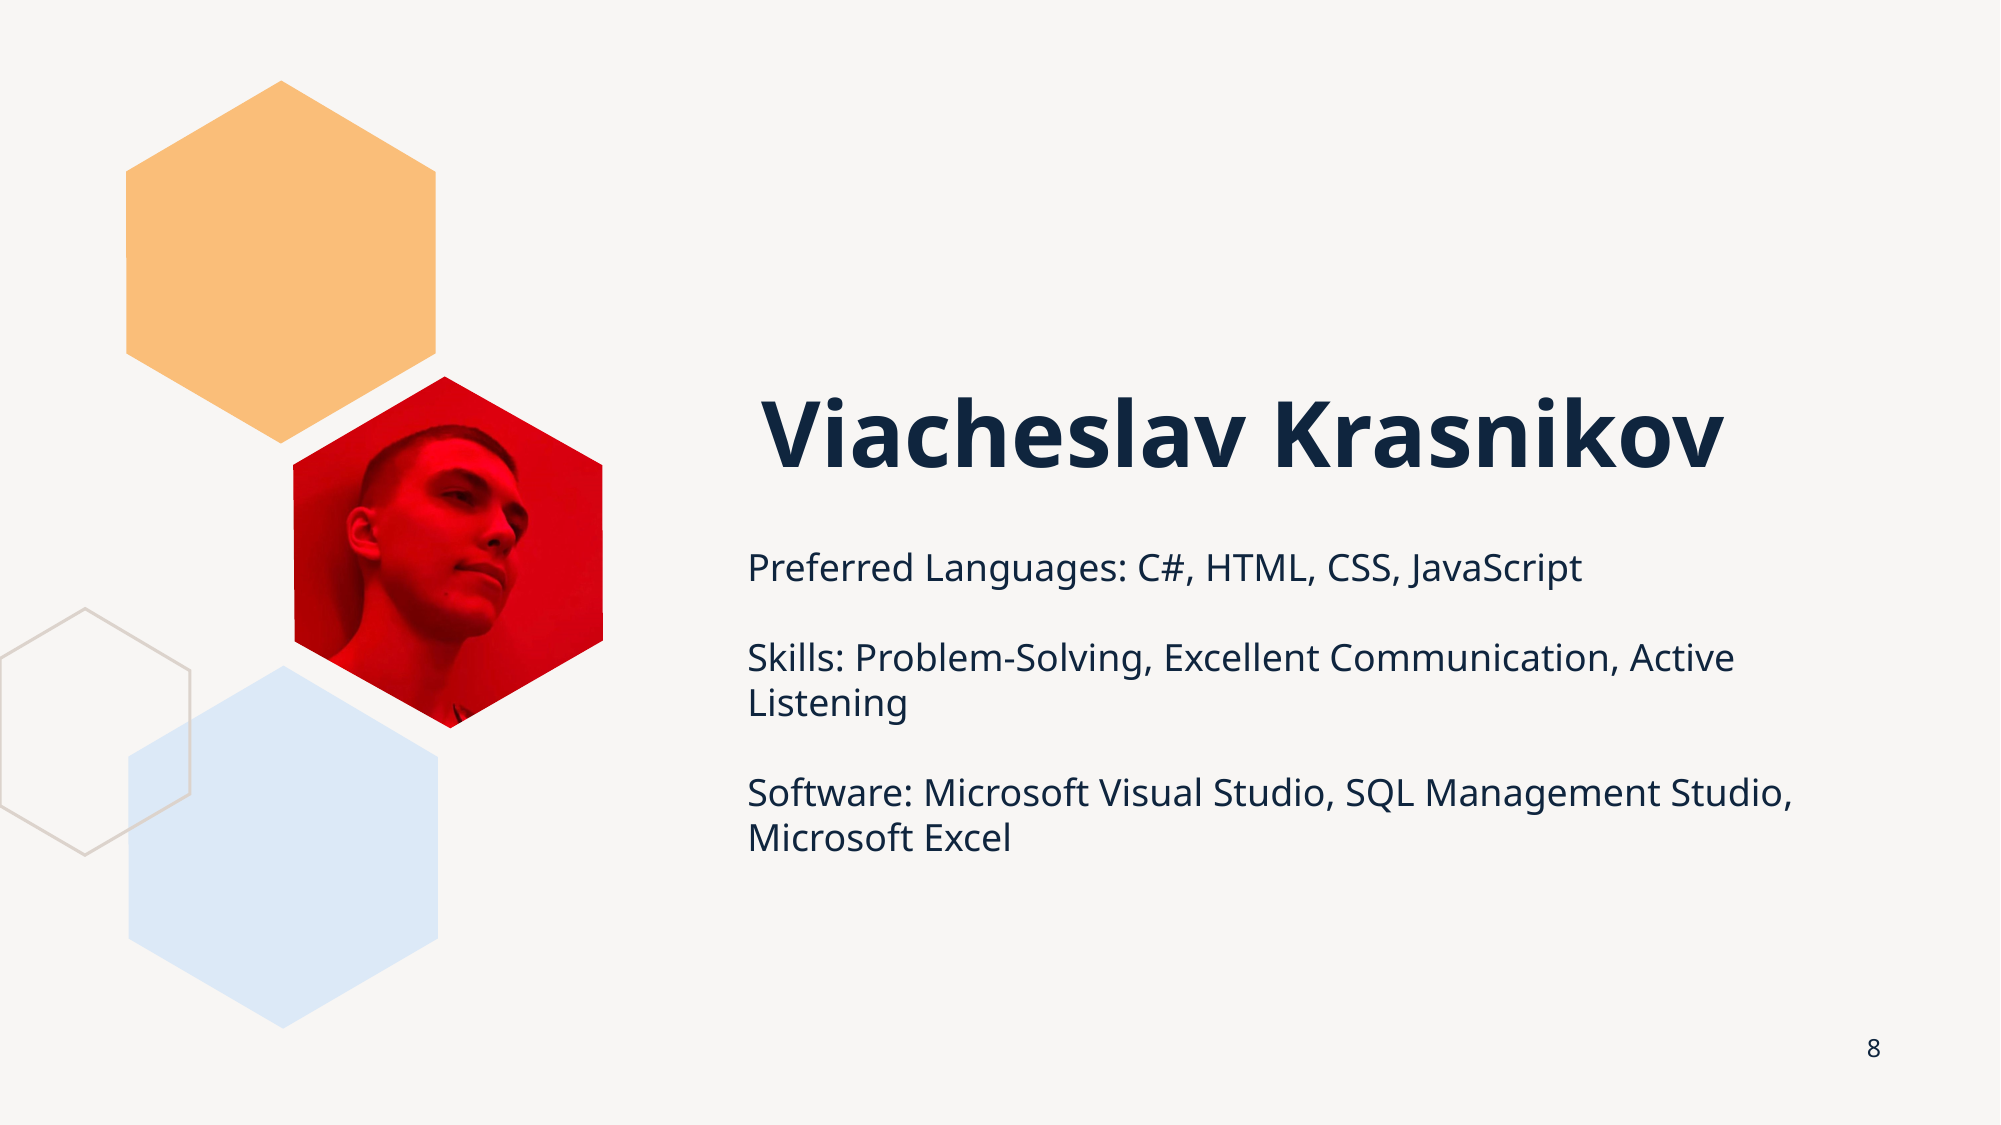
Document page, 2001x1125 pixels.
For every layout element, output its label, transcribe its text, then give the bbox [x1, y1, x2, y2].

picture [293, 376, 603, 729]
slide_number 8 [1836, 1020, 1912, 1080]
list Preferred Languages: C#, HTML, CSS, JavaScript Skills: Problem-Solving, Excellent Communication, Active Listening Software: Microsoft Visual Studio, SQL Management Studio, Microsoft Excel [732, 536, 1829, 824]
title Viacheslav Krasnikov [746, 277, 1830, 495]
